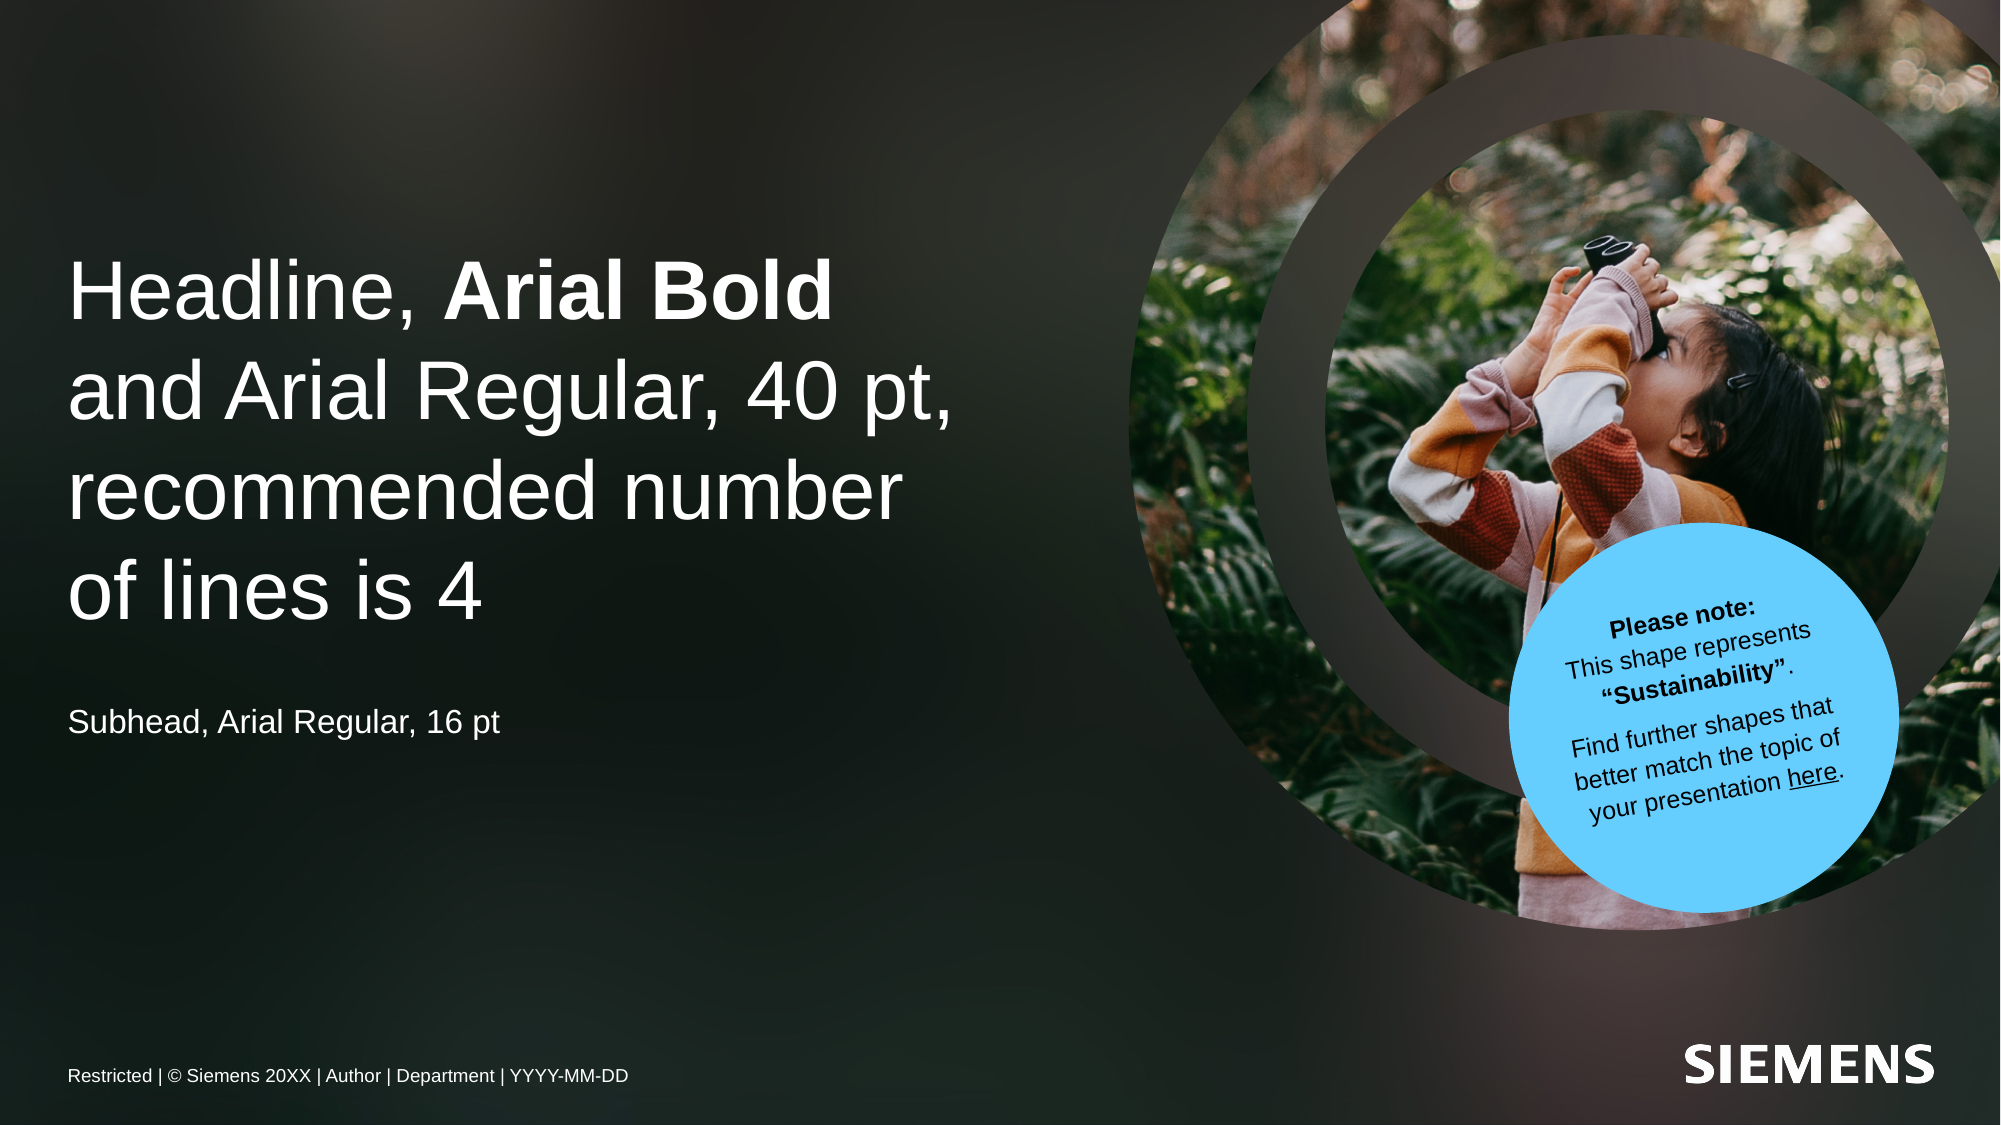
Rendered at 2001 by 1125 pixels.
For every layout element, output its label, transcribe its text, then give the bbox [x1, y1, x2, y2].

subtitle Subhead, Arial Regular, 16 pt [67, 635, 1592, 953]
footer Restricted | © Siemens 20XX | Author | Department | YYYY-MM-DD [67, 1035, 1592, 1125]
text_box Please note: This shape represents “Sustainability”. Find further shapes that better match the topic of your presentation here. [1508, 522, 1900, 913]
title Headline, Arial Bold and Arial Regular, 40 pt, recommended number of lines is 4 [67, 232, 1591, 635]
picture [0, 0, 2001, 1125]
